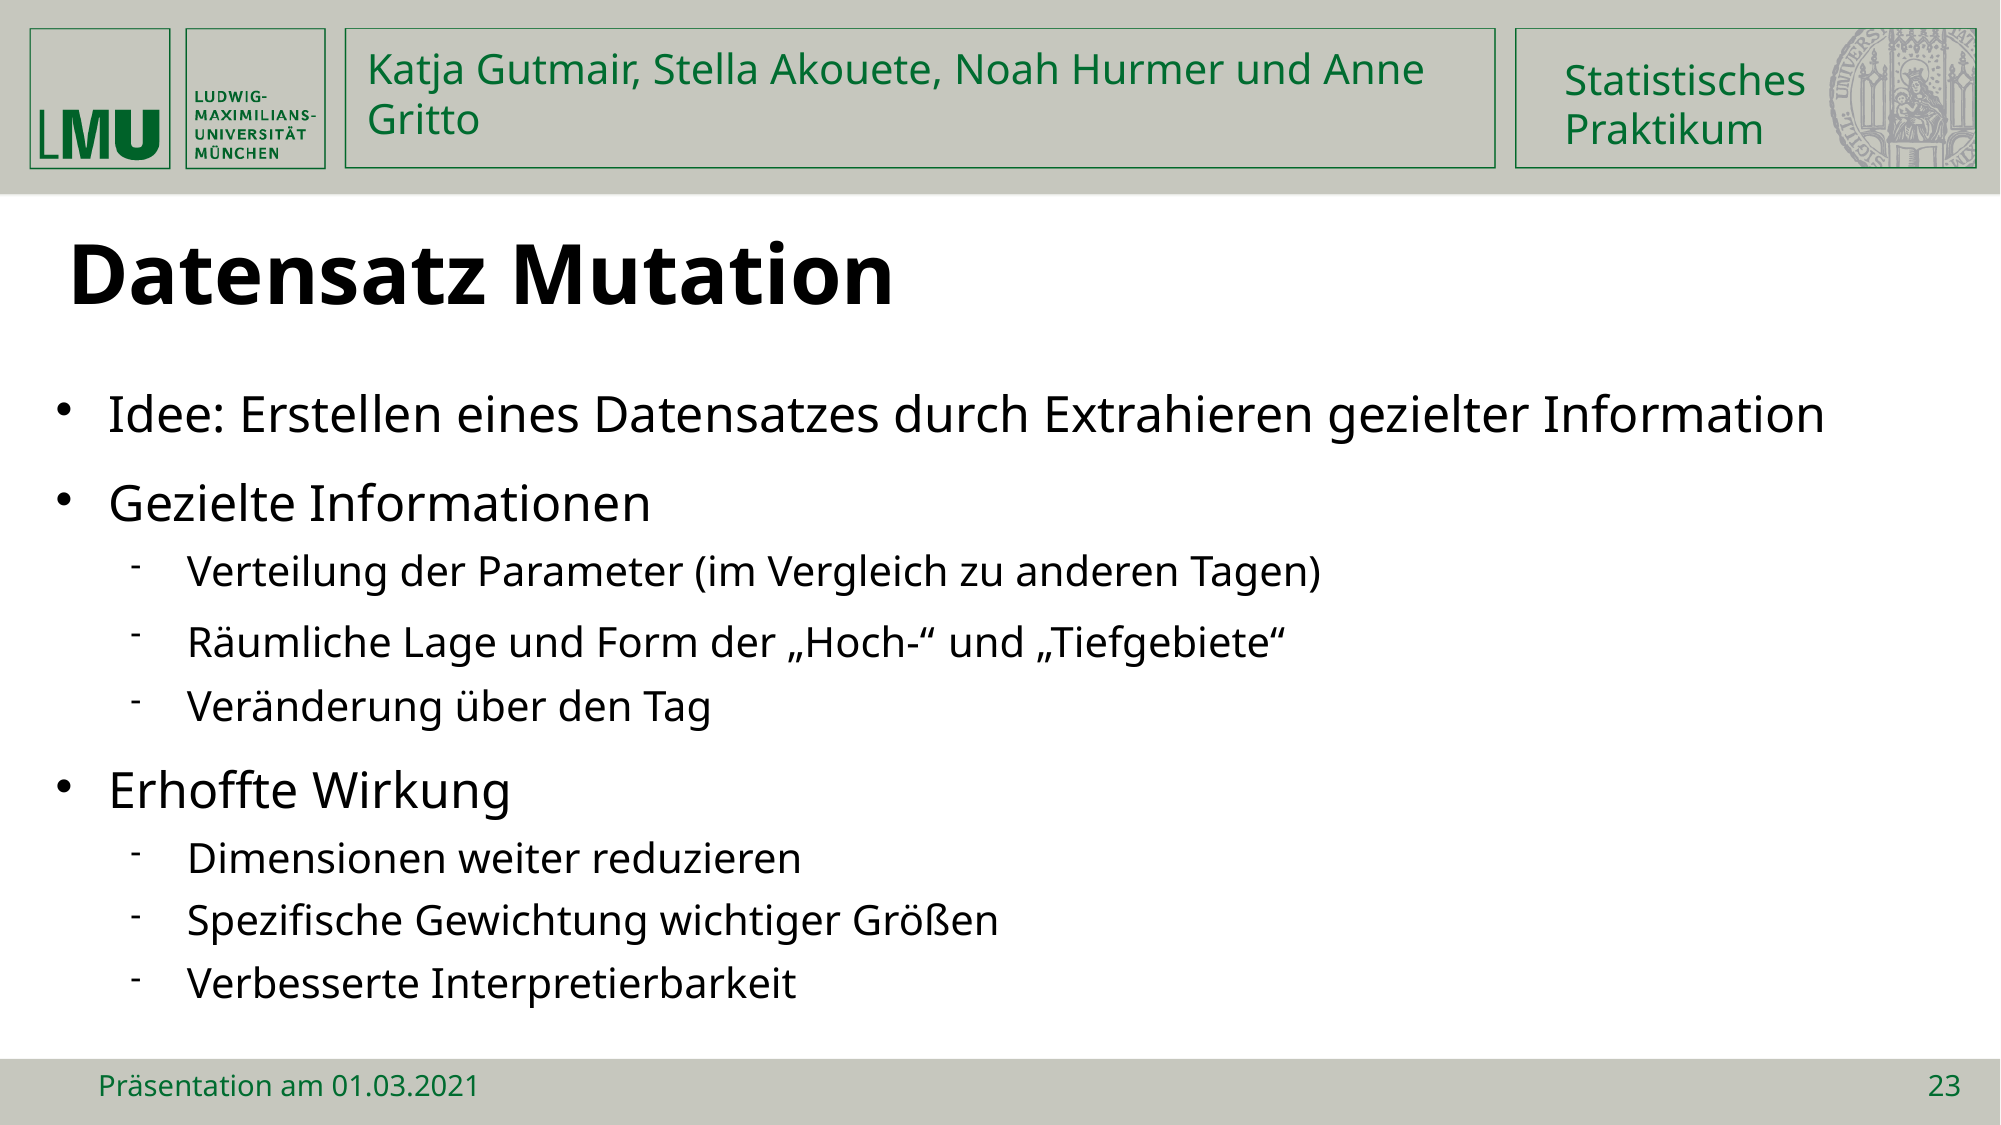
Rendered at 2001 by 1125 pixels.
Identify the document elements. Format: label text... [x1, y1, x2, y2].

text_box [1525, 30, 1821, 161]
text_box Katja Gutmair, Stella Akouete, Noah Hurmer und Anne Gritto [352, 75, 1463, 150]
text_box Statistisches Praktikum [1549, 46, 1833, 161]
text_box [51, 380, 1947, 1007]
text_box Datensatz Mutation [52, 213, 1948, 339]
text_box Idee: Erstellen eines Datensatzes durch Extrahieren gezielter Information Gezielte Informationen Verteilung der Parameter (im Vergleich zu anderen Tagen) Räumliche Lage und Form der „Hoch-“ und „Tiefgebiete“ Veränderung über den Tag Erhoffte Wirkung Dimensionen weiter reduzieren Spezifische Gewichtung wichtiger Größen Verbesserte Interpretierbarkeit [23, 375, 1919, 1001]
text_box 23 [1803, 1059, 1977, 1108]
text_box Präsentation am 01.03.2021 [83, 1059, 1775, 1108]
picture [0, 0, 2001, 1125]
